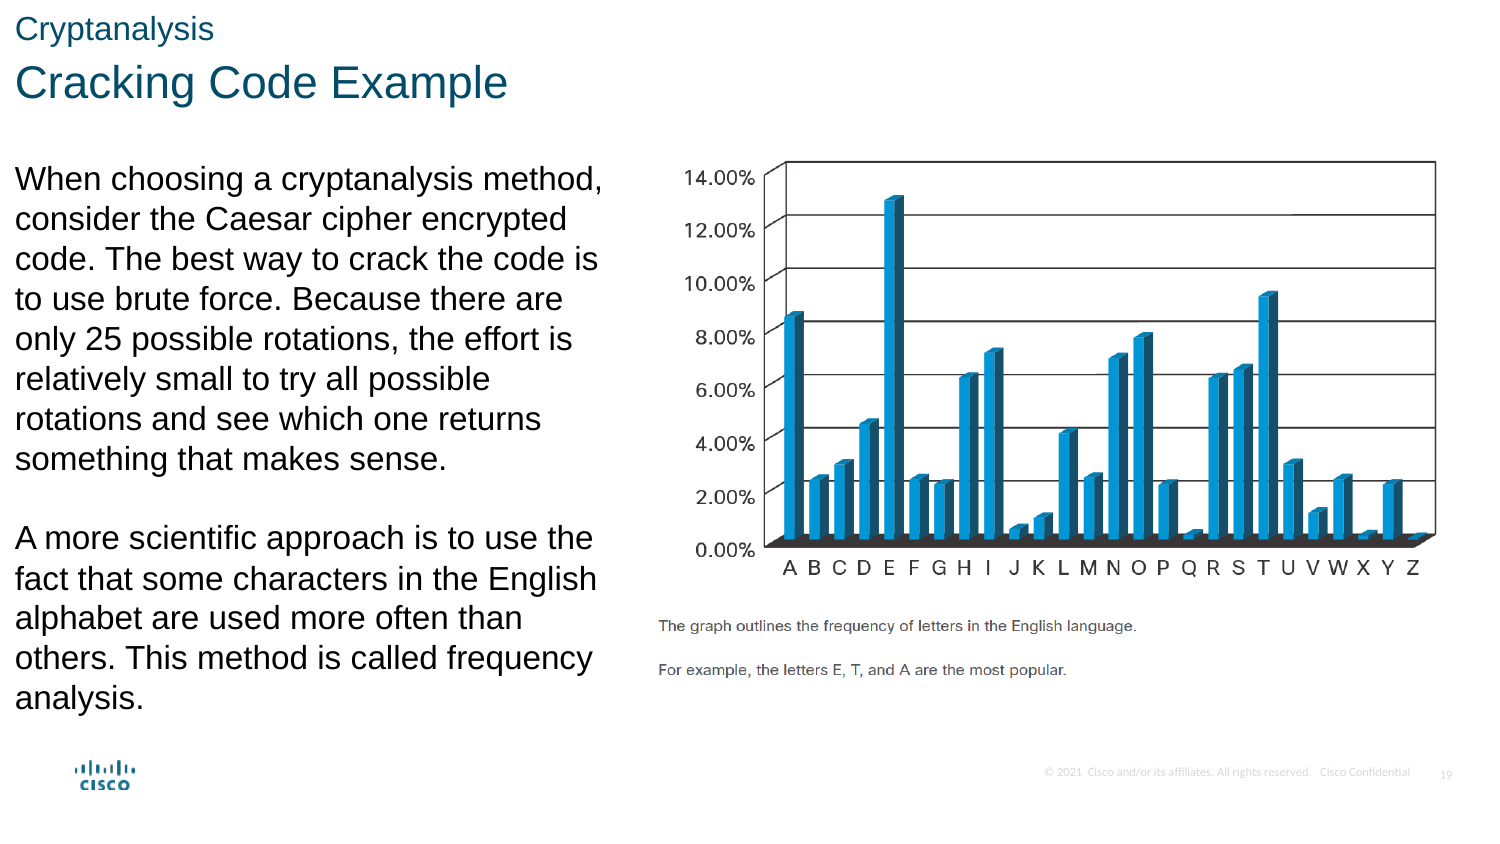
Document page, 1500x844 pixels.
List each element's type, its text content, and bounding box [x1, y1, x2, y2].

picture [75, 759, 135, 790]
text_box When choosing a cryptanalysis method, consider the Caesar cipher encrypted code. The best way to crack the code is to use brute force. Because there are only 25 possible rotations, the effort is relatively small to try all possible rotations and see which one returns something that makes sense. A more scientific approach is to use the fact that some characters in the English alphabet are used more often than others. This method is called frequency analysis. [0, 150, 630, 399]
list Cryptanalysis [0, 0, 1500, 45]
list Cracking Code Example [0, 45, 1500, 195]
picture [649, 144, 1447, 700]
slide_number <number> [1425, 759, 1500, 797]
